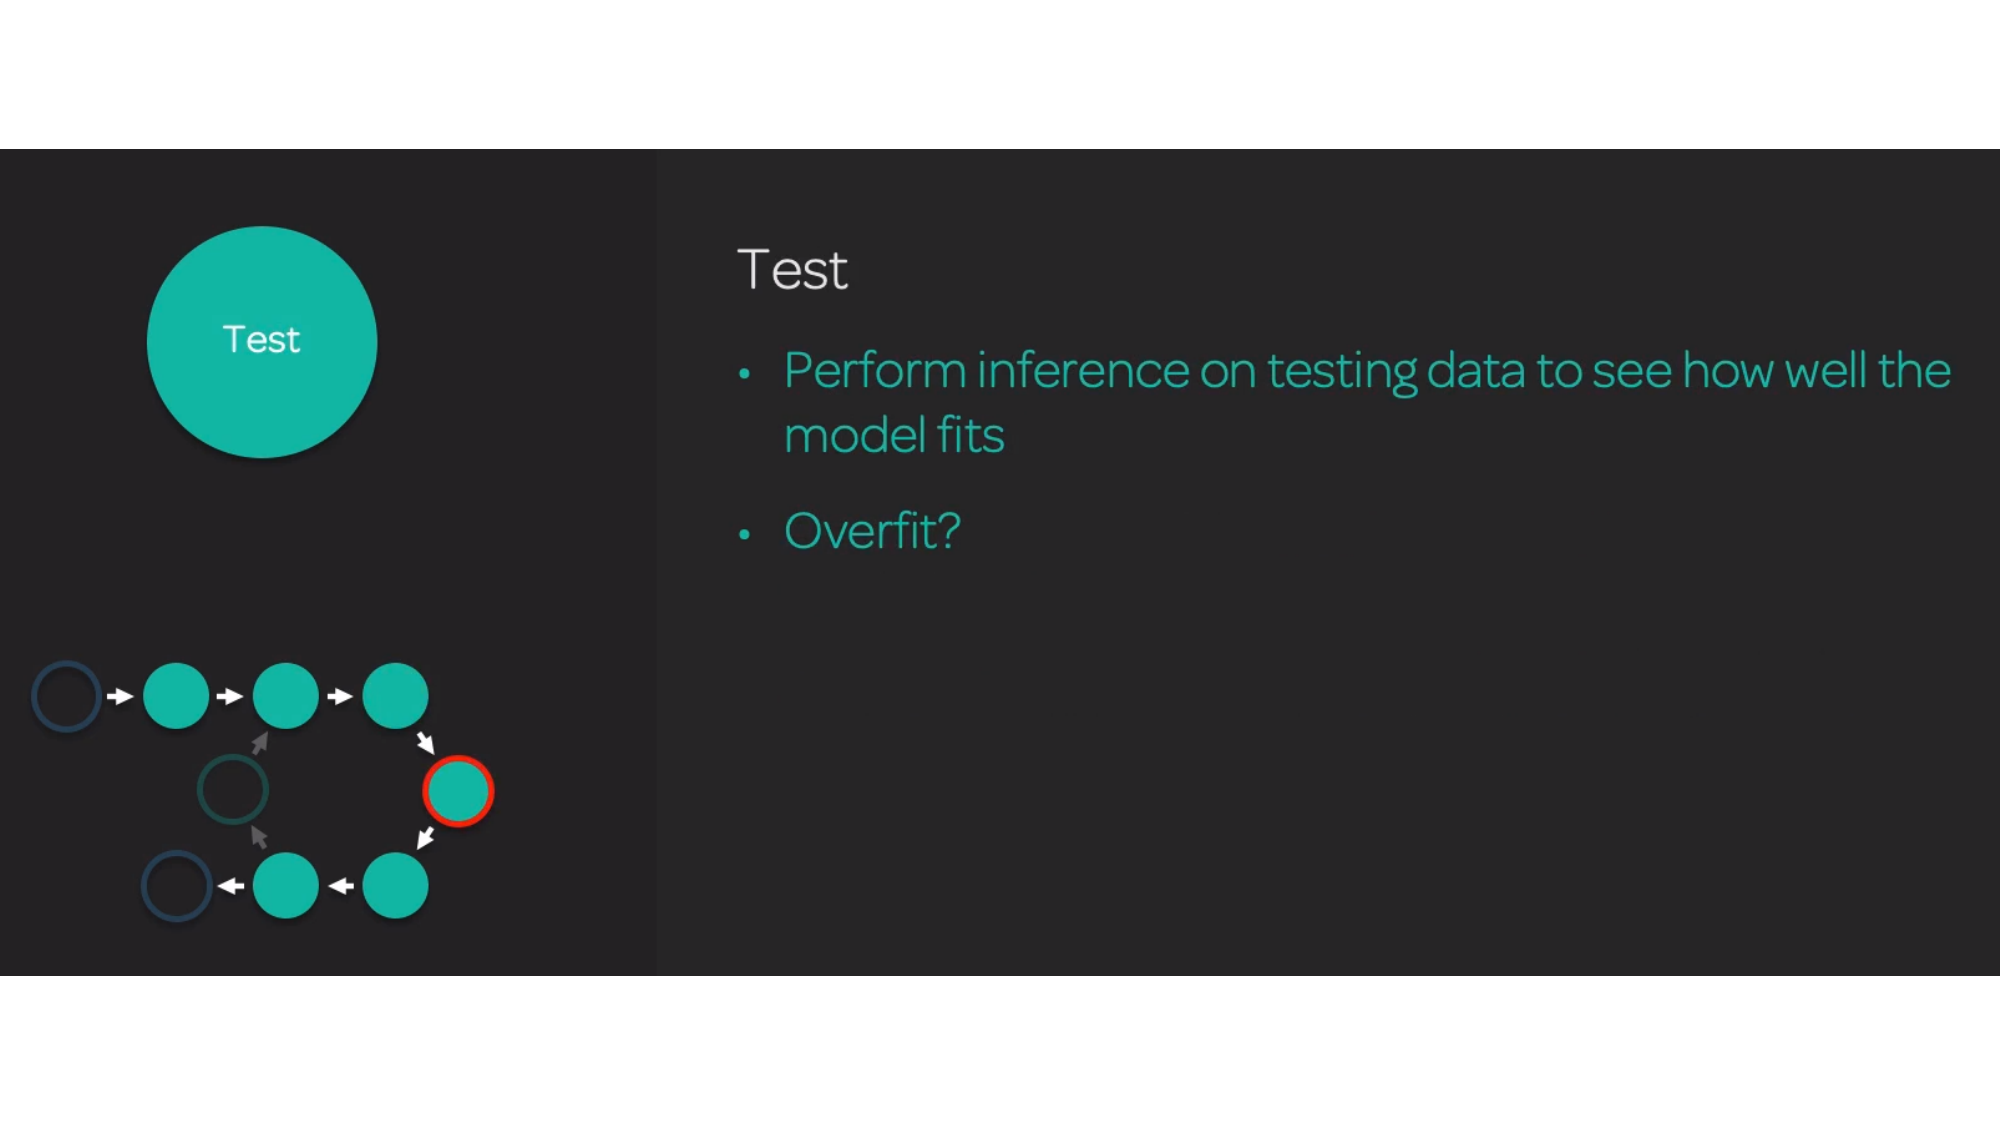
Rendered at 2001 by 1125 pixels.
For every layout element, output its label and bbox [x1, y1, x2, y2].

picture [0, 149, 2000, 976]
